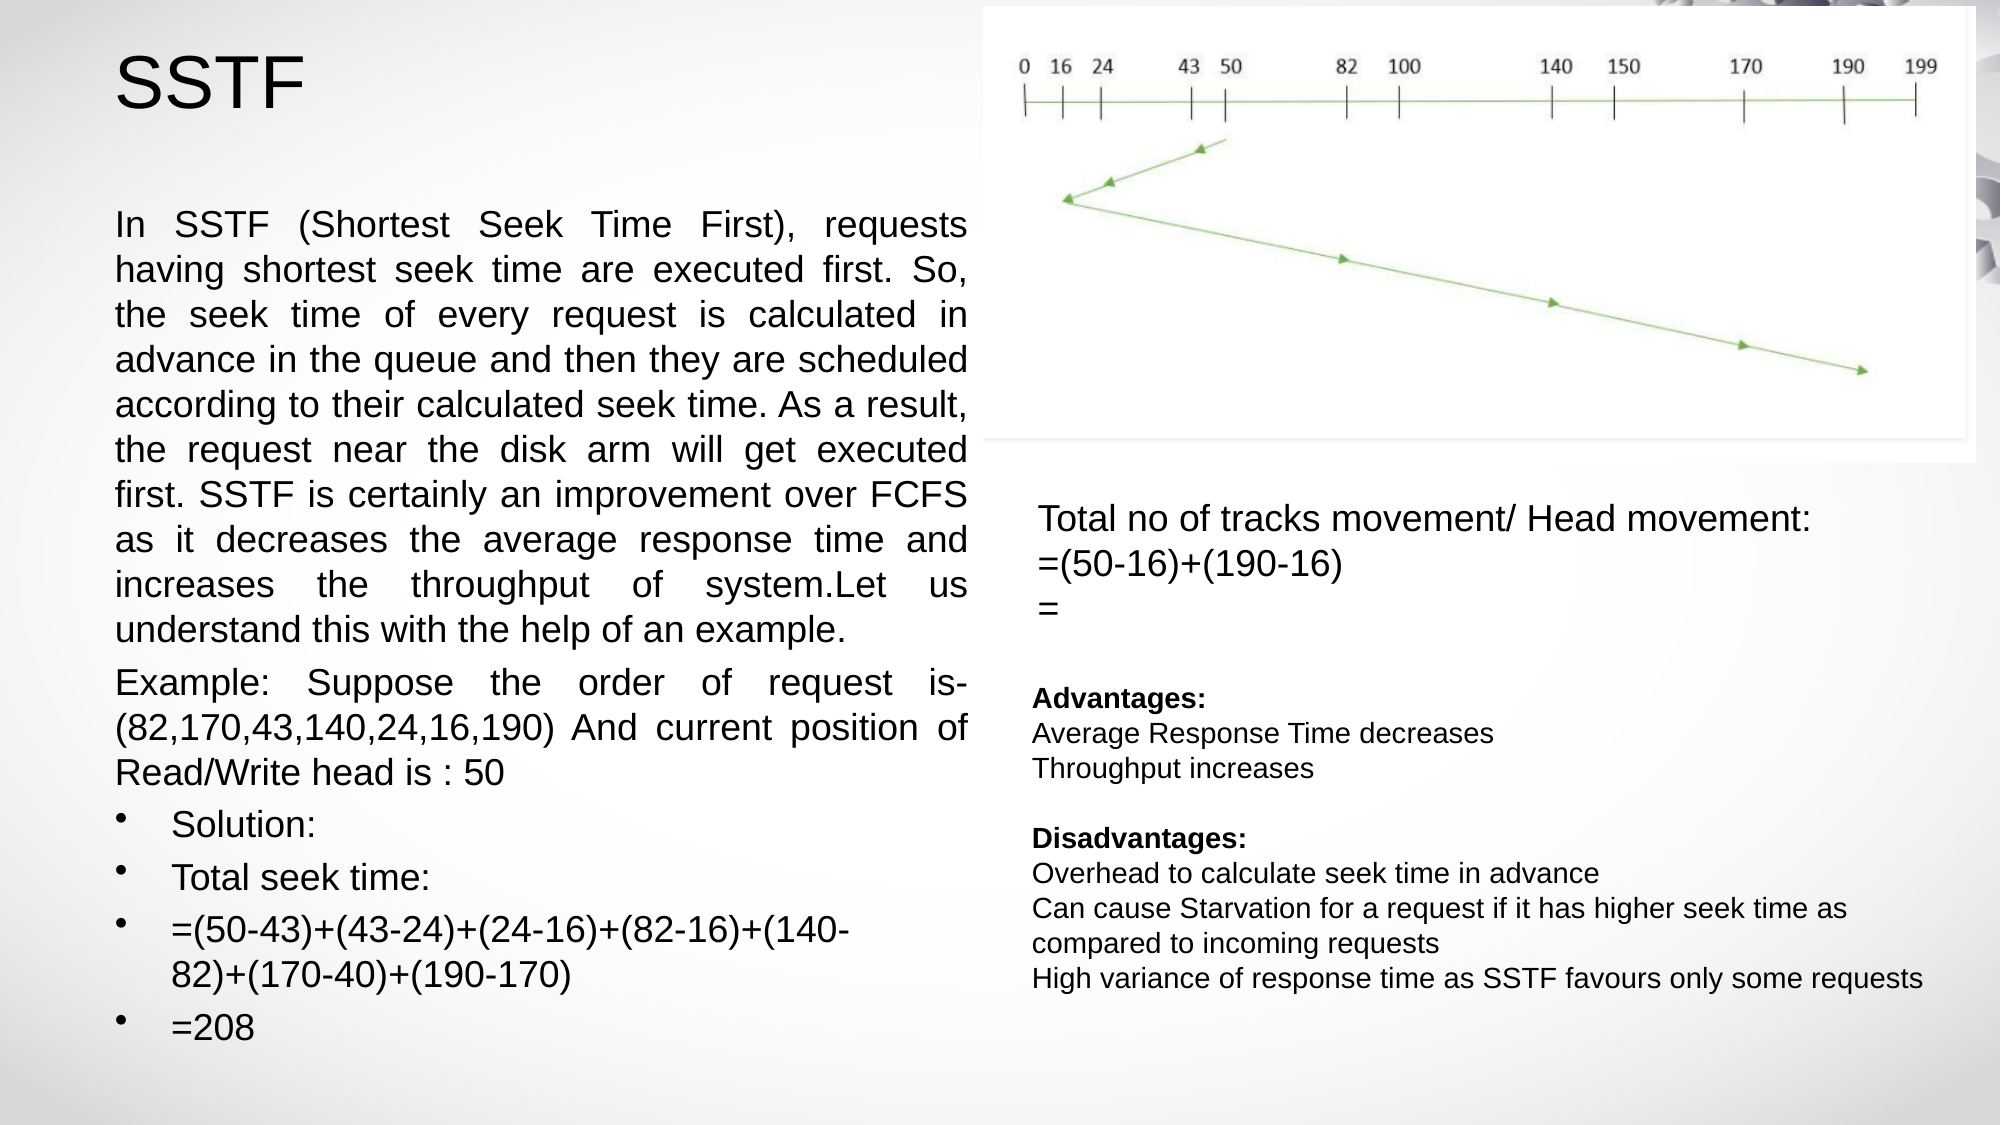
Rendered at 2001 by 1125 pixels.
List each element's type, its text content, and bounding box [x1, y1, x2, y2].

title SSTF [99, 30, 983, 127]
list In SSTF (Shortest Seek Time First), requests having shortest seek time are executed first. So, the seek time of every request is calculated in advance in the queue and then they are scheduled according to their calculated seek time. As a result, the request near the disk arm will get executed first. SSTF is certainly an improvement over FCFS as it decreases the average response time and increases the throughput of system.Let us understand this with the help of an example. Example: Suppose the order of request is- (82,170,43,140,24,16,190) And current position of Read/Write head is : 50 Solution: Total seek time: =(50-43)+(43-24)+(24-16)+(82-16)+(140-82)+(170-40)+(190-170) =208 [99, 192, 984, 1006]
picture [0, 0, 2000, 1125]
text_box Advantages: Average Response Time decreases Throughput increases Disadvantages: Overhead to calculate seek time in advance Can cause Starvation for a request if it has higher seek time as compared to incoming requests High variance of response time as SSTF favours only some requests [1017, 672, 2000, 1002]
text_box Total no of tracks movement/ Head movement: =(50-16)+(190-16) = [1023, 486, 1936, 637]
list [983, 6, 1976, 463]
